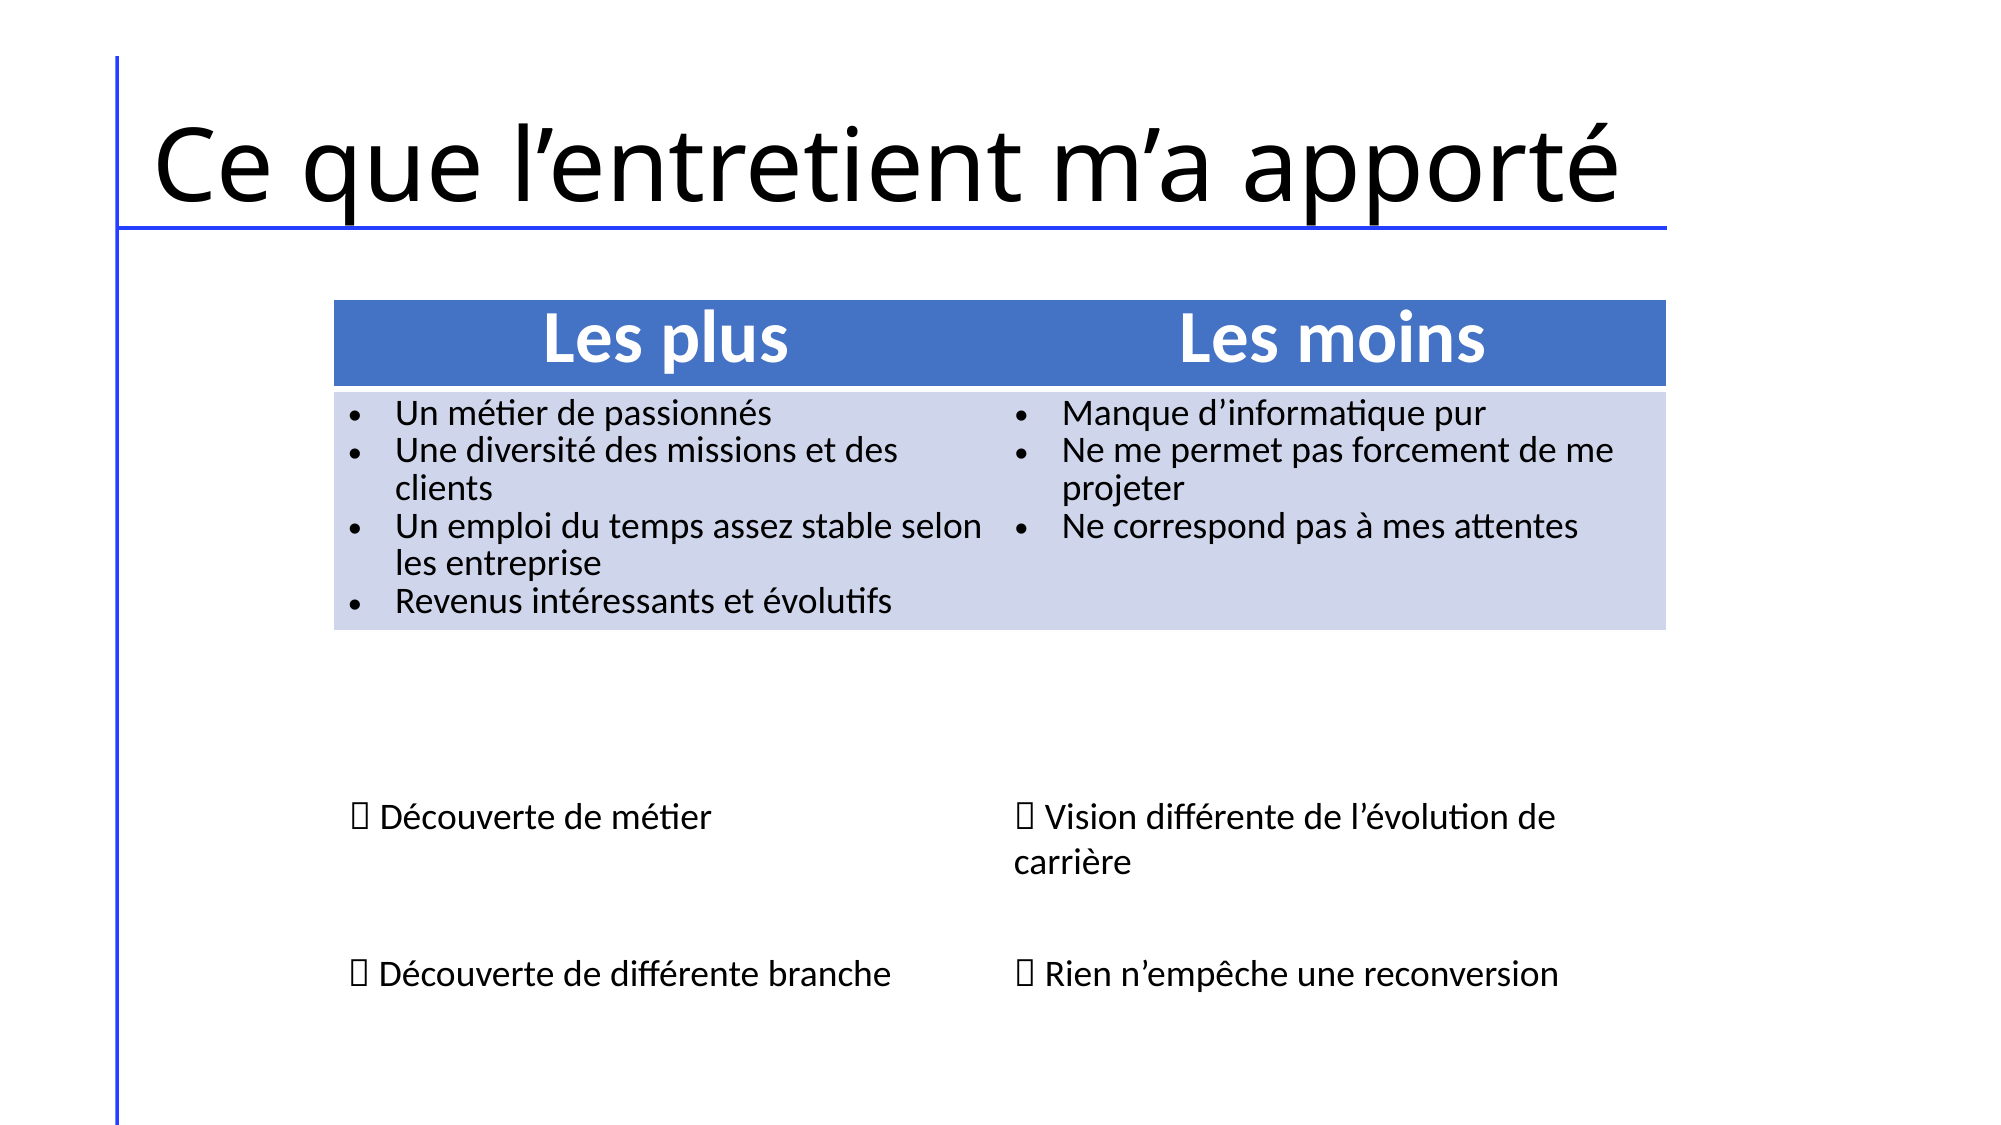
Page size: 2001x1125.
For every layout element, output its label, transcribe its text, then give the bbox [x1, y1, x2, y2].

table_cell Un métier de passionnés Une diversité des missions et des clients Un emploi du temps assez stable selon les entreprise Revenus intéressants et évolutifs [334, 392, 1000, 630]
text_box  Découverte de différente branche [333, 941, 999, 1001]
text_box  Découverte de métier [333, 784, 999, 845]
title Ce que l’entretient m’a apporté [137, 59, 1863, 278]
text_box  Vision différente de l’évolution de carrière [999, 784, 1666, 890]
table_header Les moins [1000, 300, 1666, 386]
text_box  Rien n’empêche une reconversion [999, 941, 1666, 1001]
table_header Les plus [334, 300, 1000, 386]
table_cell Manque d’informatique pur Ne me permet pas forcement de me projeter Ne correspond pas à mes attentes [1000, 392, 1666, 630]
